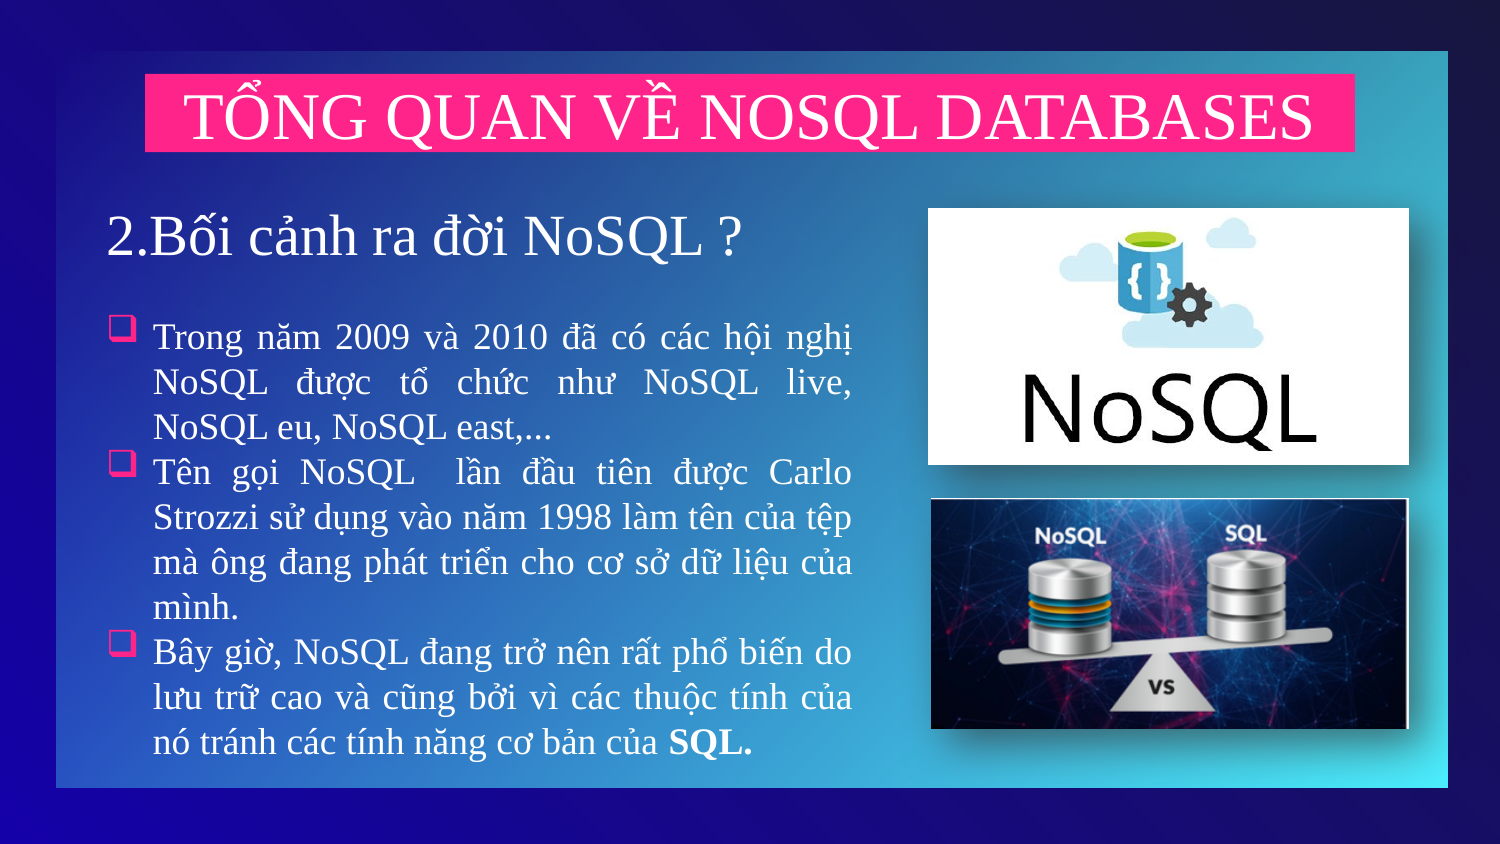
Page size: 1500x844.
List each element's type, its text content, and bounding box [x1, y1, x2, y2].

list 2.Bối cảnh ra đời NoSQL ? Trong năm 2009 và 2010 đã có các hội nghị NoSQL được tổ chức như NoSQL live, NoSQL eu, NoSQL east,... Tên gọi NoSQL lần đầu tiên được Carlo Strozzi sử dụng vào năm 1998 làm tên của tệp mà ông đang phát triển cho cơ sở dữ liệu của mình. Bây giờ, NoSQL đang trở nên rất phổ biến do lưu trữ cao và cũng bởi vì các thuộc tính của nó tránh các tính năng cơ bản của SQL. [91, 181, 868, 748]
title TỔNG QUAN VỀ NOSQL DATABASES [145, 73, 1355, 153]
picture [928, 208, 1410, 465]
picture [930, 498, 1410, 729]
